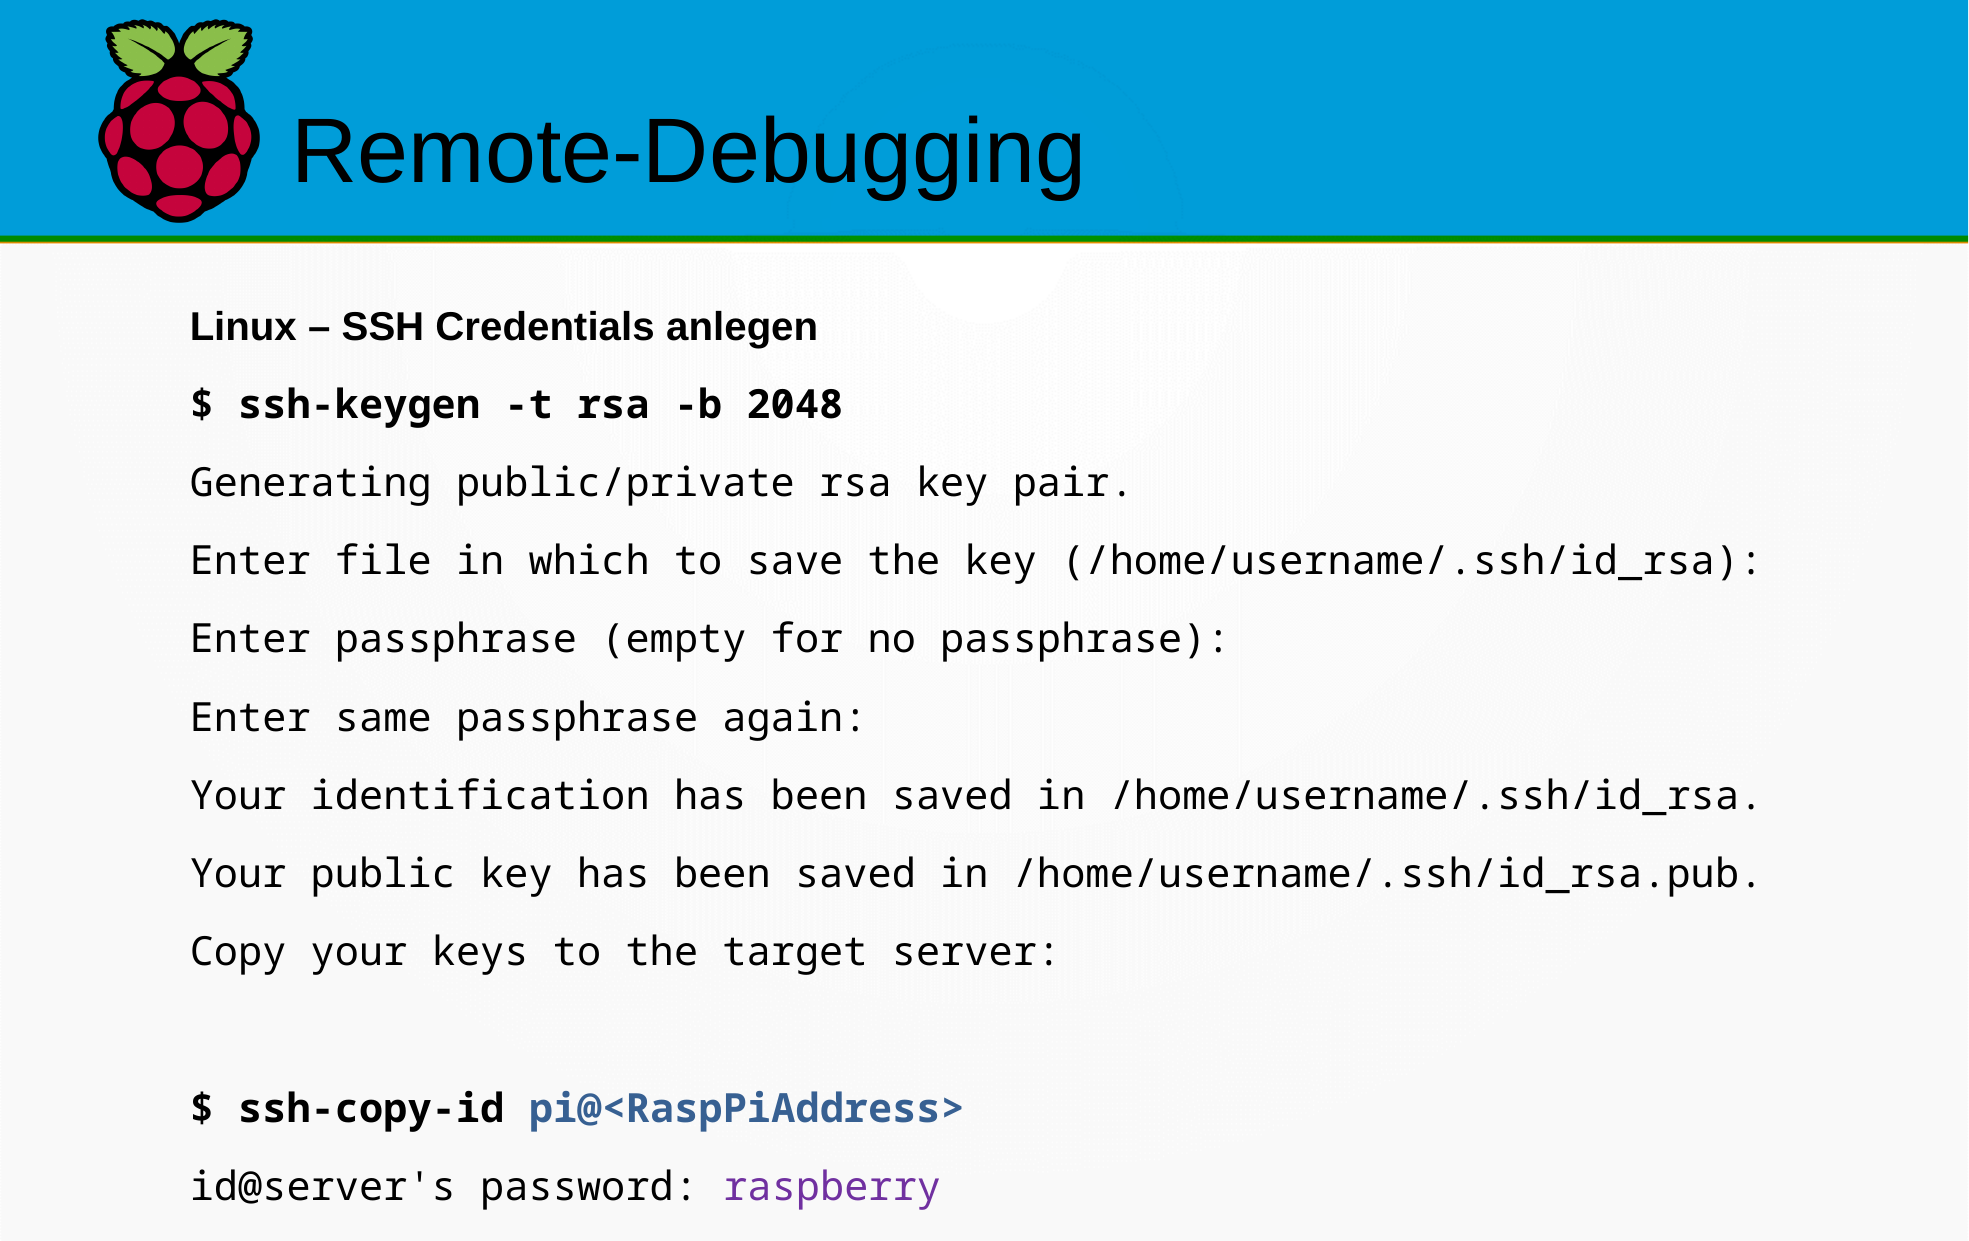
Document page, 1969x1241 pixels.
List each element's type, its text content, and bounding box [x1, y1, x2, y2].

text_box Remote-Debugging [291, 49, 1870, 257]
text_box Linux – SSH Credentials anlegen $ ssh-keygen -t rsa -b 2048 Generating public/private rsa key pair. Enter file in which to save the key (/home/username/.ssh/id_rsa): Enter passphrase (empty for no passphrase): Enter same passphrase again: Your identification has been saved in /home/username/.ssh/id_rsa. Your public key has been saved in /home/username/.ssh/id_rsa.pub. Copy your keys to the target server: $ ssh-copy-id pi@<RaspPiAddress> id@server's password: raspberry [98, 300, 1875, 1224]
picture [0, 236, 1969, 1241]
picture [100, 21, 258, 221]
